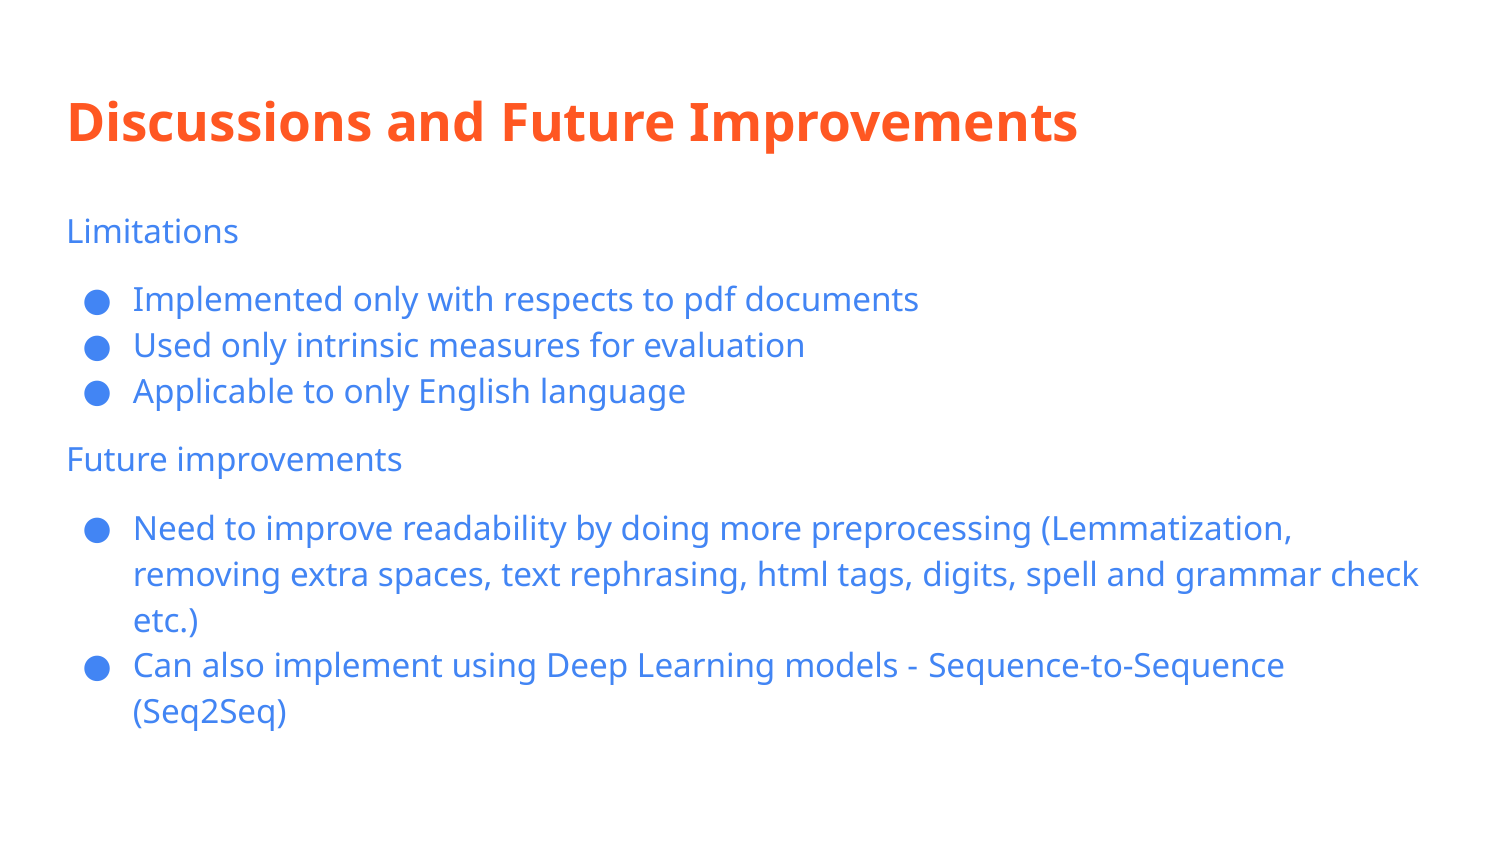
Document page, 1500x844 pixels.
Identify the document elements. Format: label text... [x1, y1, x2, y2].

title Discussions and Future Improvements [51, 72, 1449, 167]
list Limitations Implemented only with respects to pdf documents Used only intrinsic measures for evaluation Applicable to only English language Future improvements Need to improve readability by doing more preprocessing (Lemmatization, removing extra spaces, text rephrasing, html tags, digits, spell and grammar check etc.) Can also implement using Deep Learning models - Sequence-to-Sequence (Seq2Seq) [51, 189, 1449, 750]
